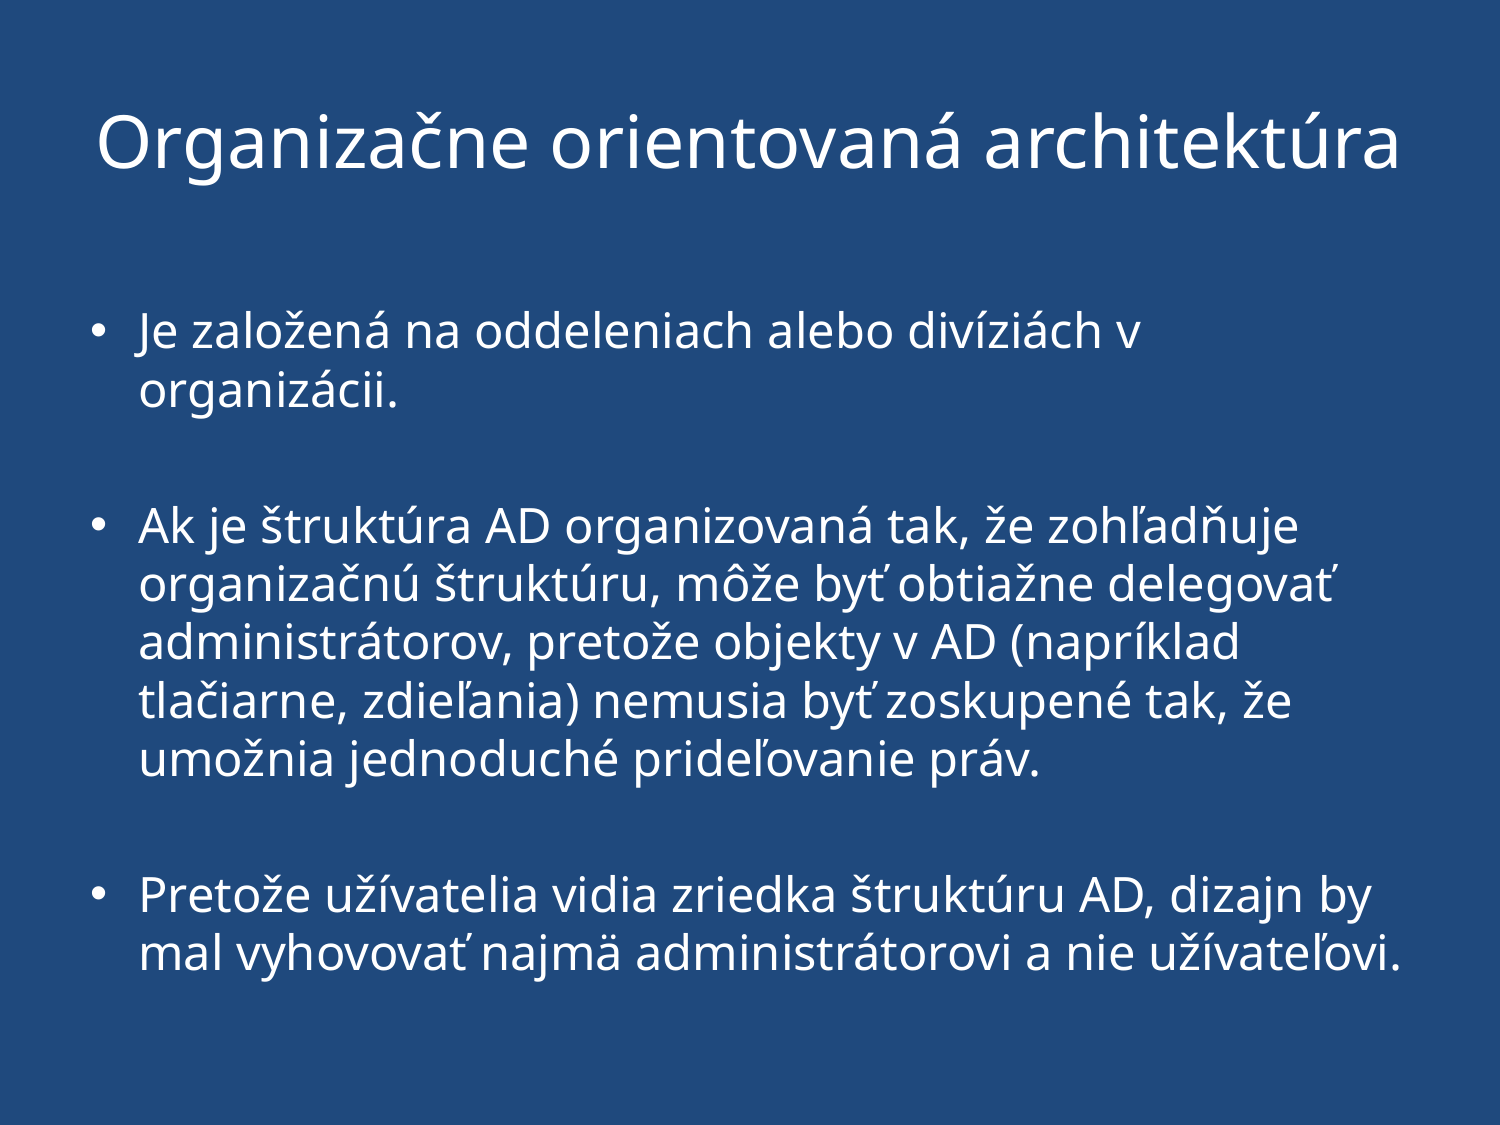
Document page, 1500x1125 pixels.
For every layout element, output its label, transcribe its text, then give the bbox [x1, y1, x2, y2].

list Je založená na oddeleniach alebo divíziách v organizácii. Ak je štruktúra AD organizovaná tak, že zohľadňuje organizačnú štruktúru, môže byť obtiažne delegovať administrátorov, pretože objekty v AD (napríklad tlačiarne, zdieľania) nemusia byť zoskupené tak, že umožnia jednoduché prideľovanie práv. Pretože užívatelia vidia zriedka štruktúru AD, dizajn by mal vyhovovať najmä administrátorovi a nie užívateľovi. [75, 292, 1425, 1035]
title Organizačne orientovaná architektúra [75, 45, 1425, 233]
